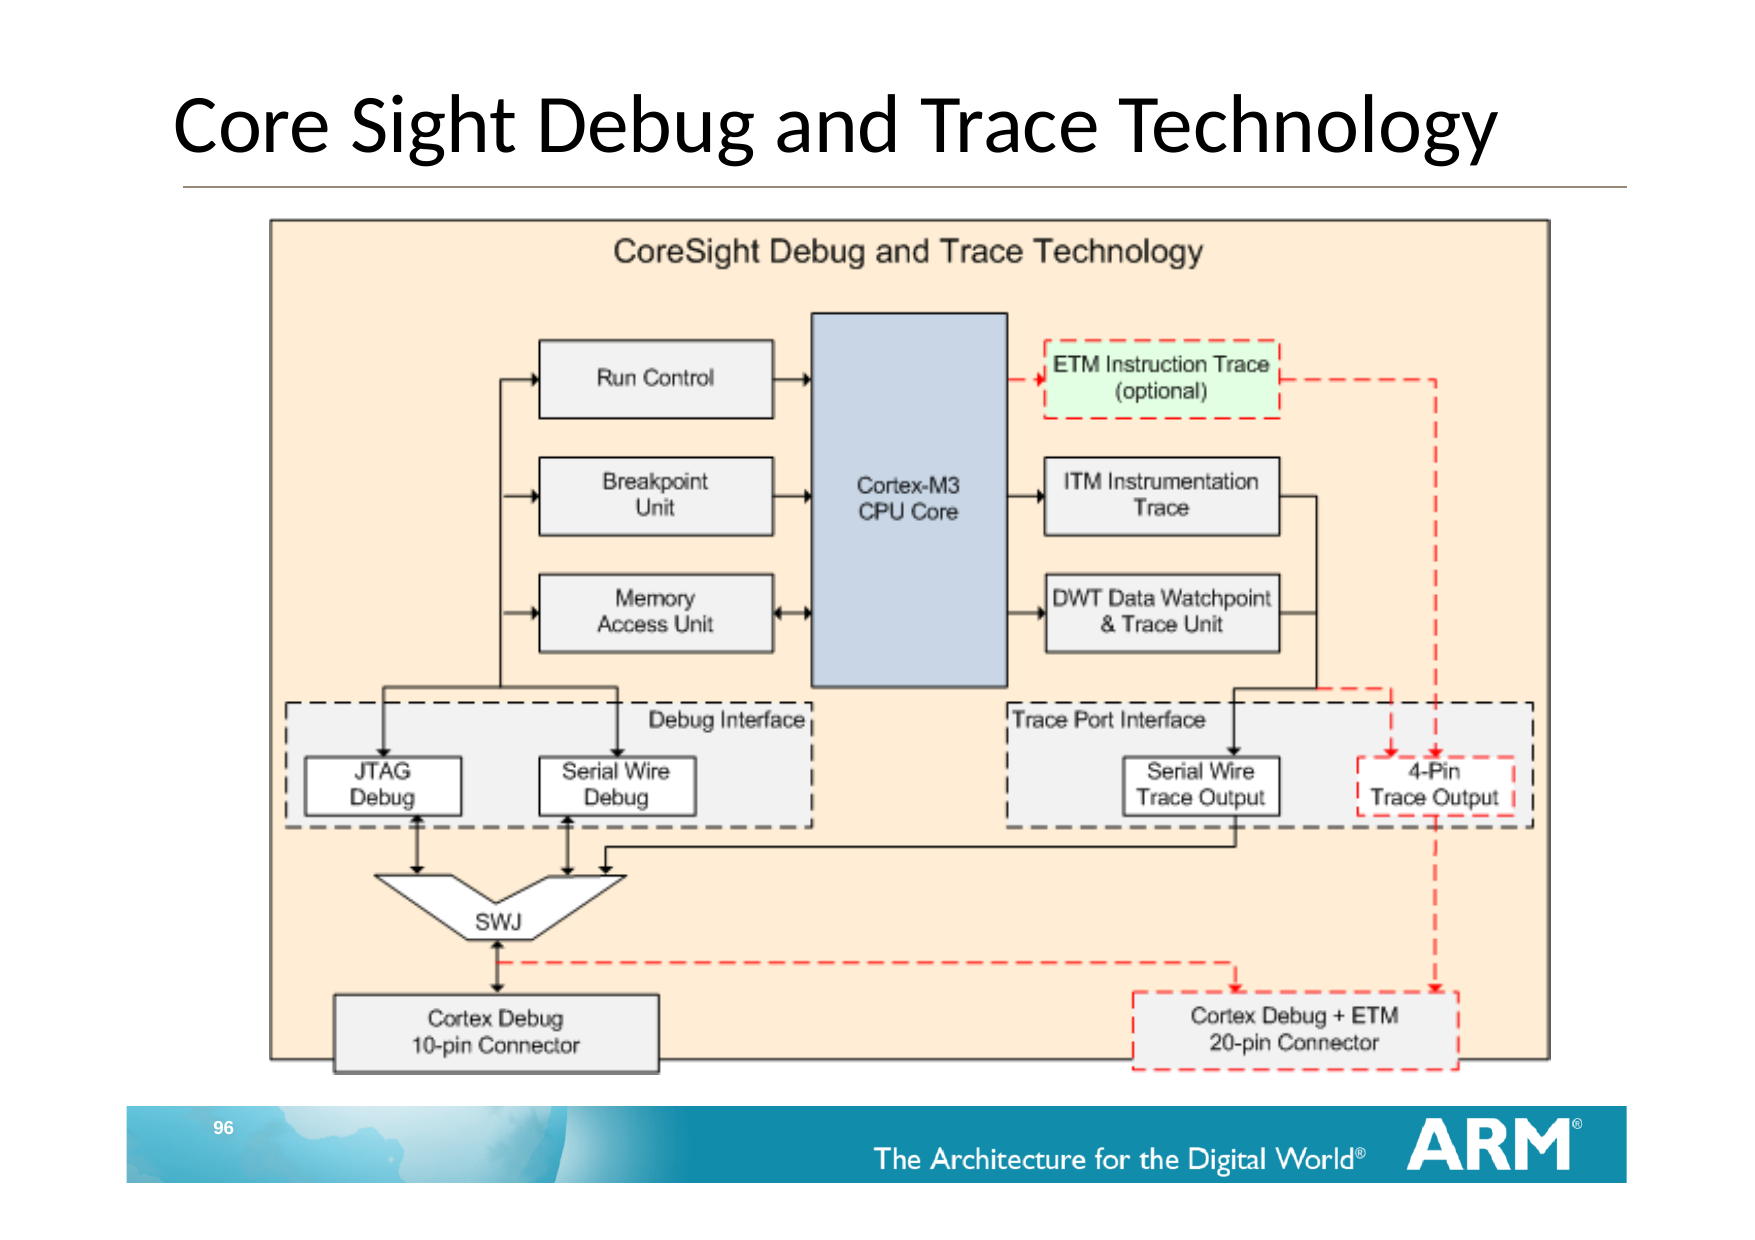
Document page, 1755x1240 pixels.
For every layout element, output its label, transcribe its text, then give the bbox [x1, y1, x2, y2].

title Core Sight Debug and Trace Technology [173, 80, 1581, 172]
slide_number 96 [198, 1115, 287, 1176]
picture [269, 217, 1551, 1075]
picture [126, 1106, 1627, 1183]
